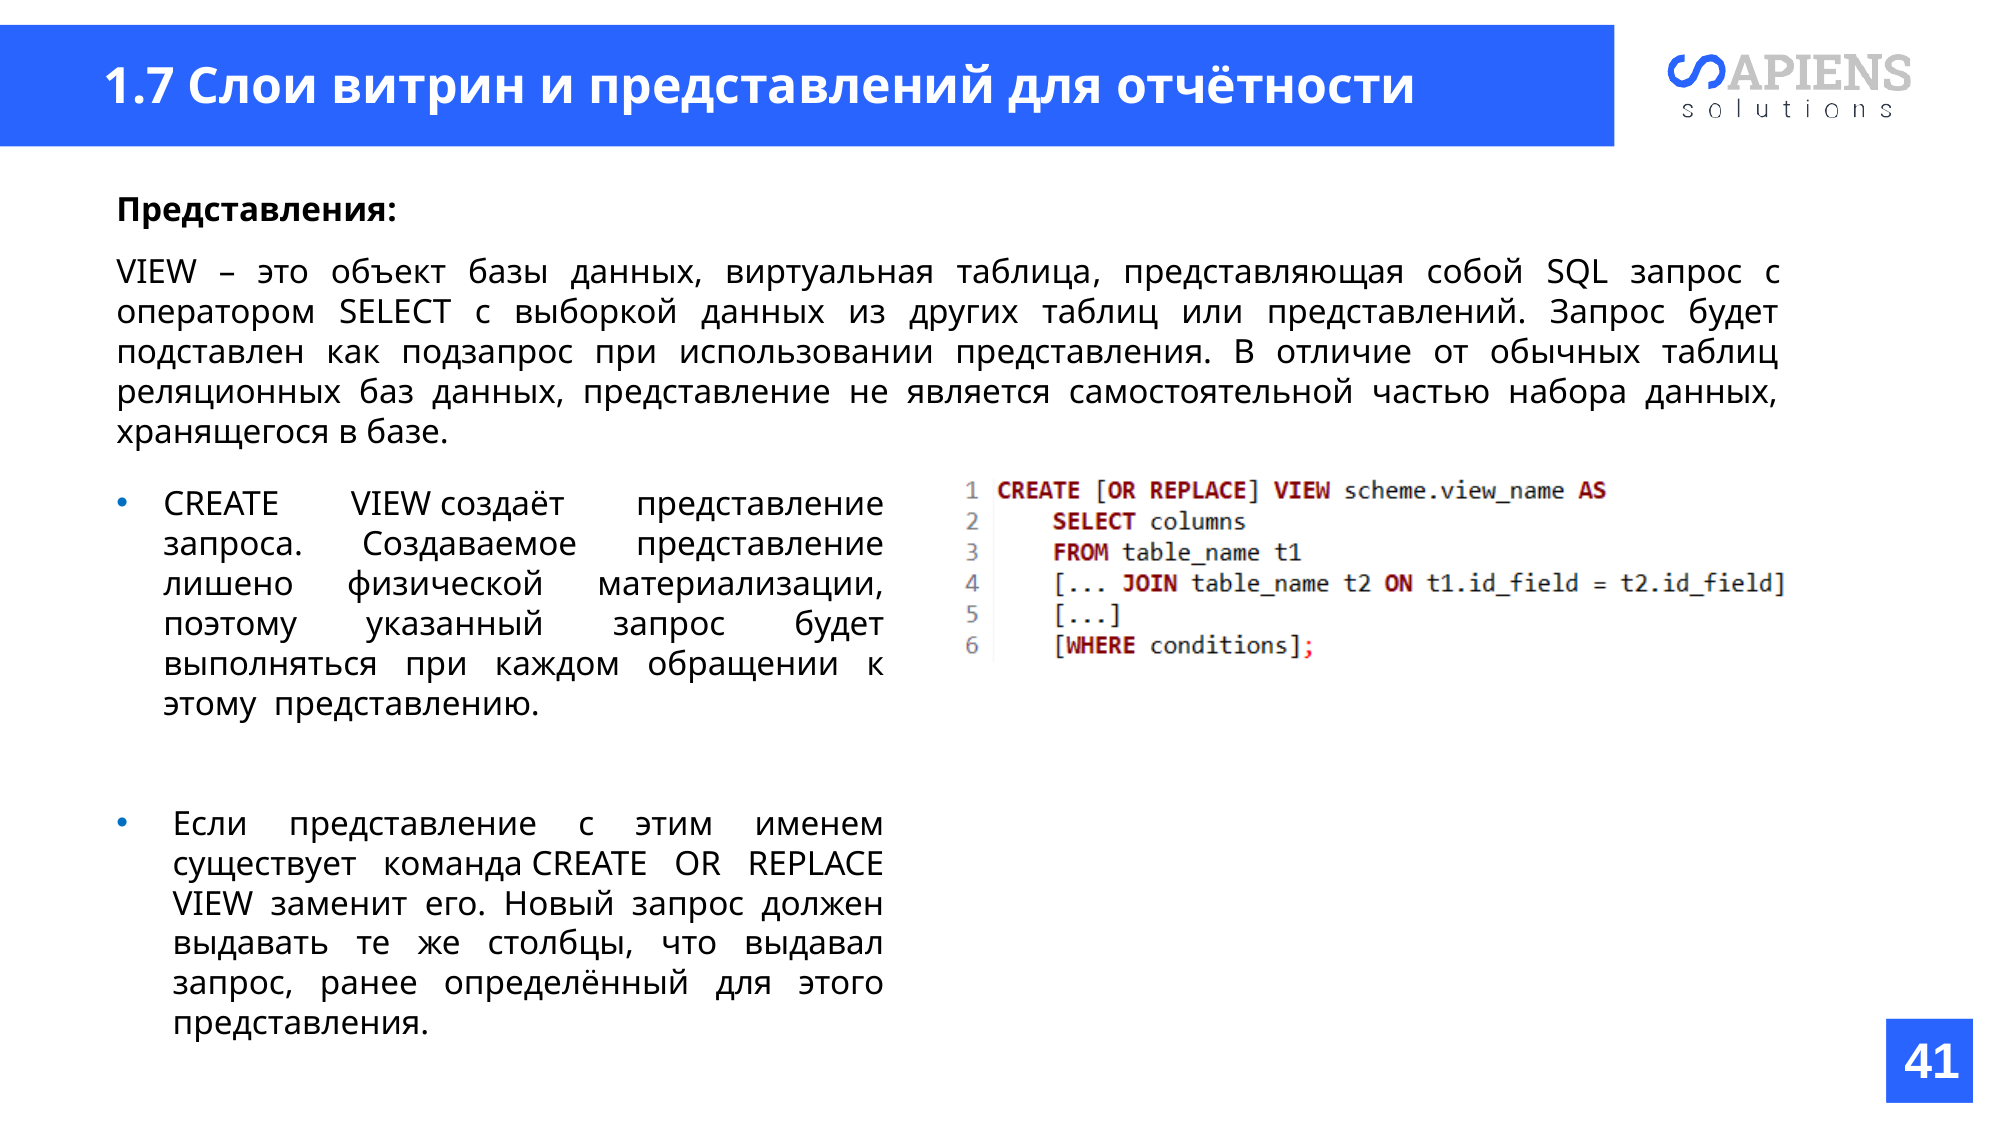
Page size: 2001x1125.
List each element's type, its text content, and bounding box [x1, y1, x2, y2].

picture [949, 474, 1796, 663]
picture [1825, 103, 1838, 118]
text_box CREATE VIEW создаёт представление запроса. Создаваемое представление лишено физической материализации, поэтому указанный запрос будет выполняться при каждом обращении к этому представлению. Если представление с этим именем существует команда CREATE OR REPLACE VIEW заменит его. Новый запрос должен выдавать те же столбцы, что выдавал запрос, ранее определённый для этого представления. [101, 475, 900, 1049]
text_box 41 [1898, 1031, 1962, 1089]
picture [1844, 54, 1882, 90]
picture [1884, 54, 1911, 91]
text_box [1886, 1018, 1973, 1103]
text_box 1.7 Слои витрин и представлений для отчётности [101, 51, 1538, 114]
text_box Представления: [101, 181, 1102, 236]
picture [1709, 103, 1721, 118]
text_box VIEW – это объект базы данных, виртуальная таблица, представляющая собой SQL запрос с оператором SELECT с выборкой данных из других таблиц или представлений. Запрос будет подставлен как подзапрос при использовании представления. В отличие от обычных таблиц реляционных баз данных, представление не является самостоятельной частью набора данных, хранящегося в базе. [101, 243, 1796, 498]
